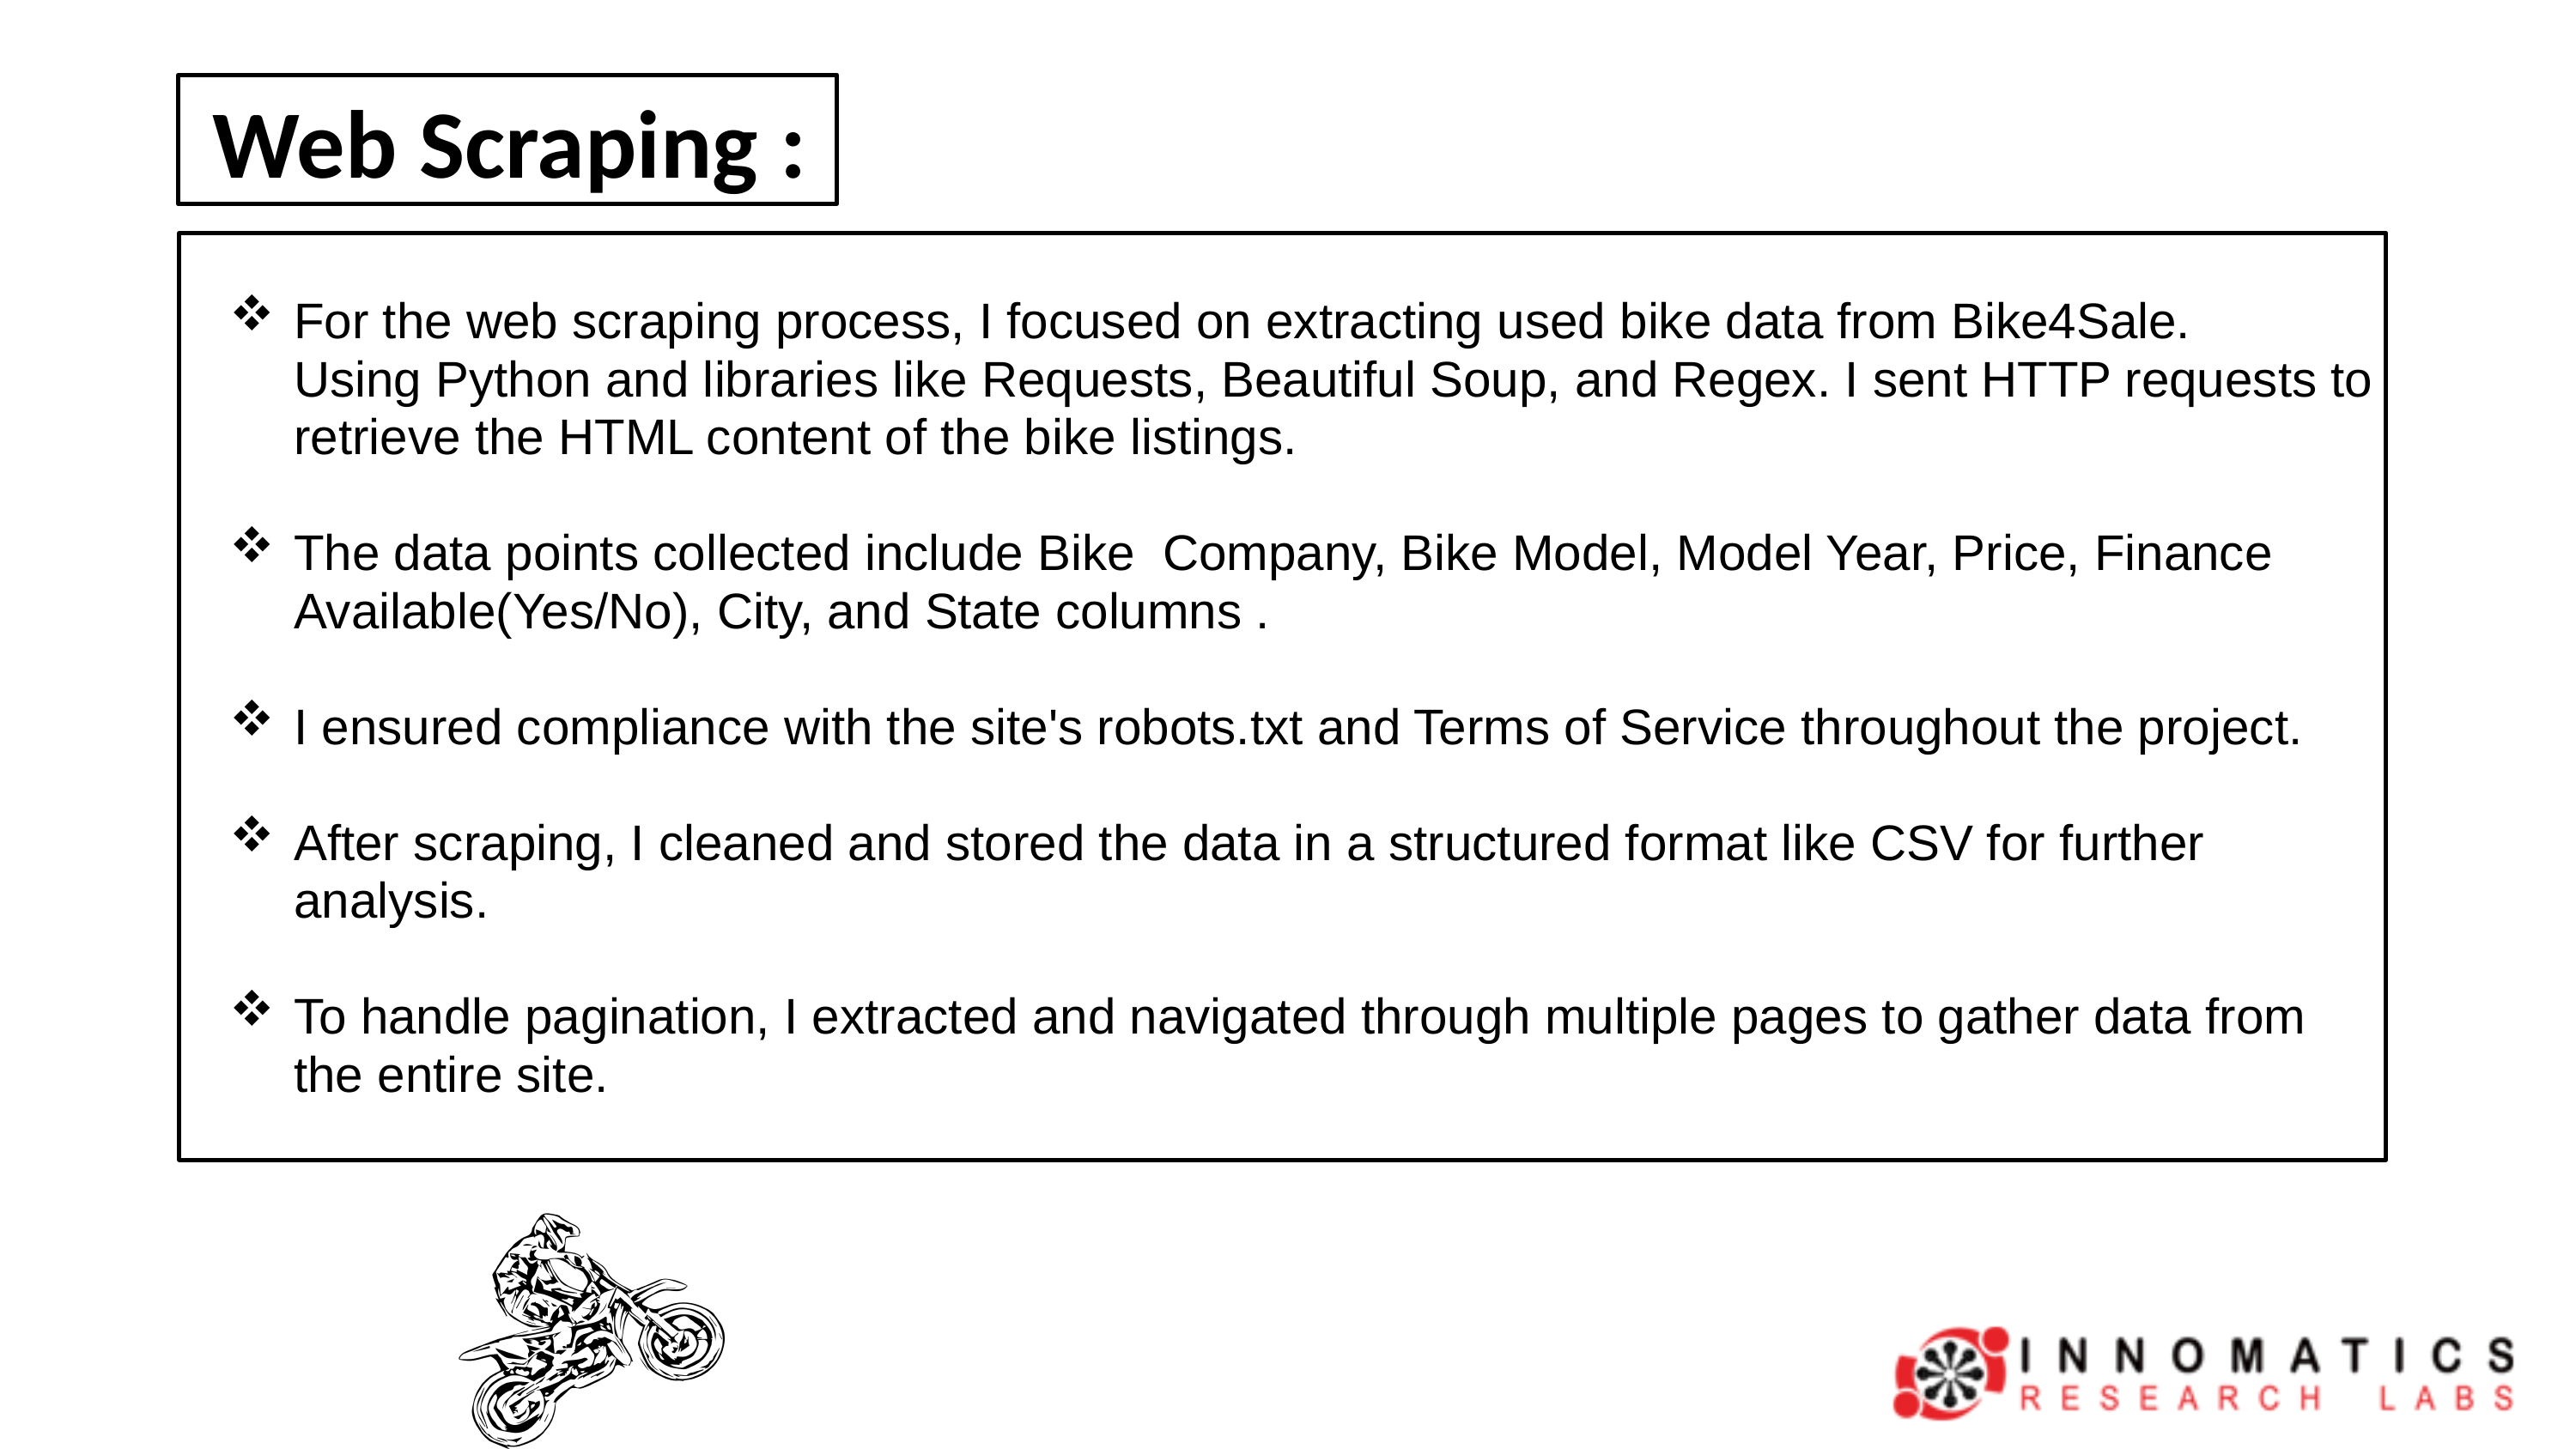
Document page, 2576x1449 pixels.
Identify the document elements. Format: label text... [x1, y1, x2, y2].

text_box [458, 1213, 726, 1449]
text_box For the web scraping process, I focused on extracting used bike data from Bike4Sale. Using Python and libraries like Requests, Beautiful Soup, and Regex. I sent HTTP requests to retrieve the HTML content of the bike listings. The data points collected include Bike Company, Bike Model, Model Year, Price, Finance Available(Yes/No), City, and State columns . I ensured compliance with the site's robots.txt and Terms of Service throughout the project. After scraping, I cleaned and stored the data in a structured format like CSV for further analysis. To handle pagination, I extracted and navigated through multiple pages to gather data from the entire site. [179, 233, 2386, 1161]
text_box Web Scraping : [178, 75, 837, 204]
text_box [1862, 1306, 2544, 1449]
